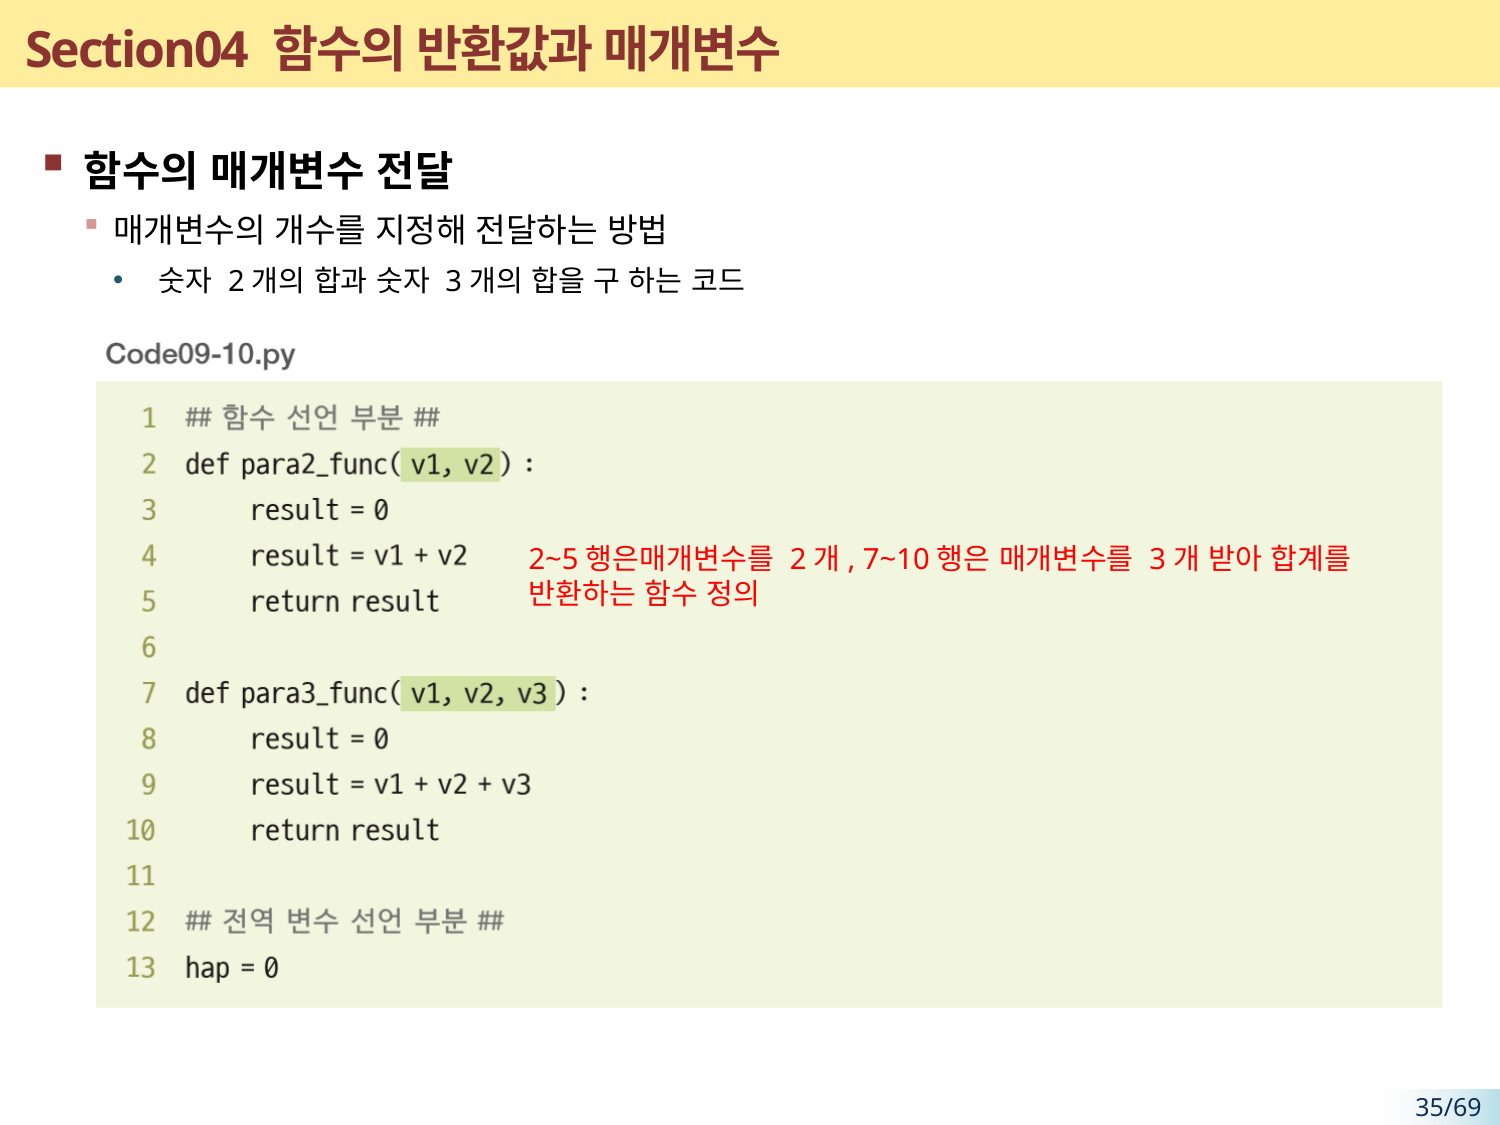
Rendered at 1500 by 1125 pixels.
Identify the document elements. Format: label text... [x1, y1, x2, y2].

list 함수의 매개변수 전달 매개변수의 개수를 지정해 전달하는 방법 숫자 2개의 합과 숫자 3개의 합을 구 하는 코드 [10, 126, 1481, 1057]
title Section04 함수의 반환값과 매개변수 [10, 8, 1288, 87]
picture [96, 334, 1445, 1009]
